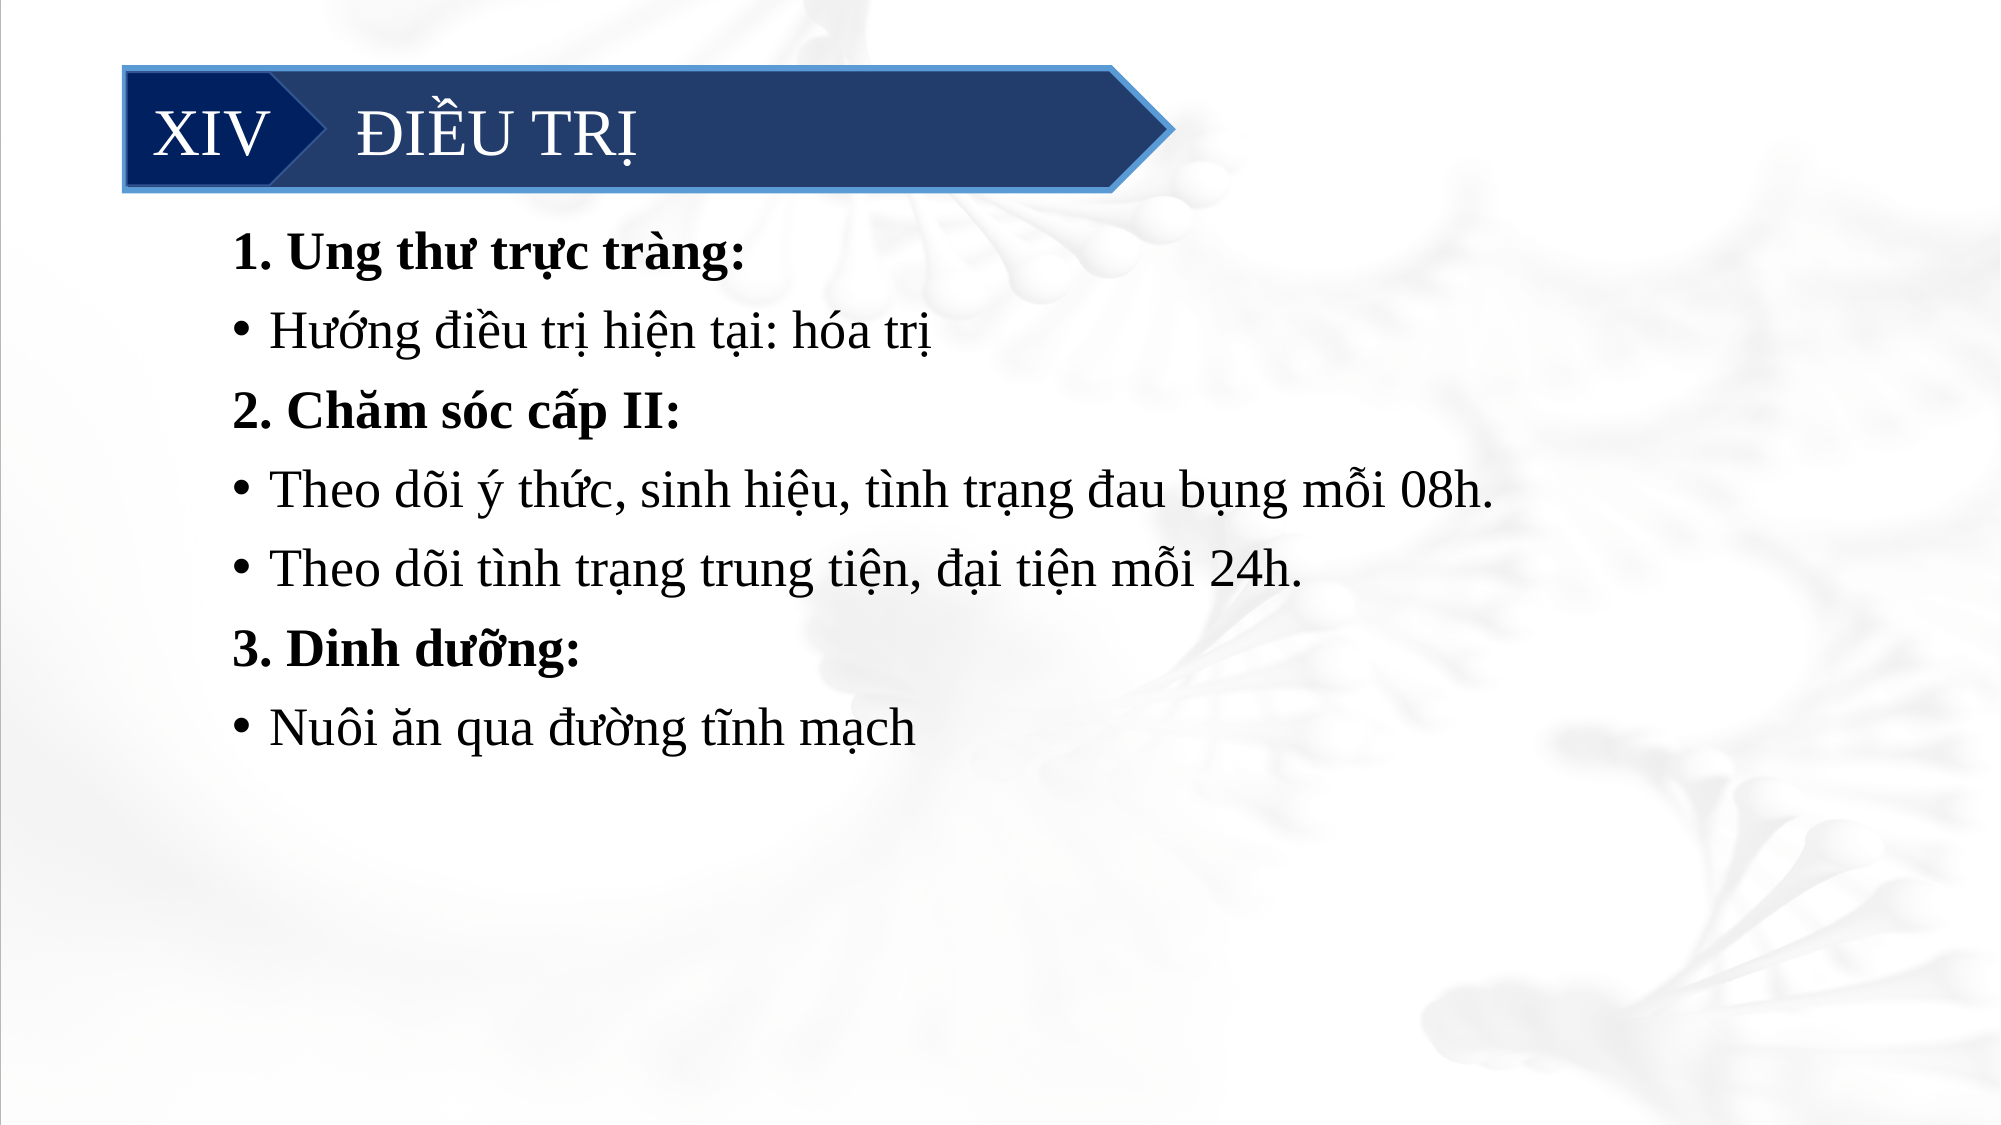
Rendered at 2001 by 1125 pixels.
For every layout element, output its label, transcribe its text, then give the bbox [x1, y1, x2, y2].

text_box 1. Ung thư trực tràng: Hướng điều trị hiện tại: hóa trị 2. Chăm sóc cấp II: Theo dõi ý thức, sinh hiệu, tình trạng đau bụng mỗi 08h. Theo dõi tình trạng trung tiện, đại tiện mỗi 24h. 3. Dinh dưỡng: Nuôi ăn qua đường tĩnh mạch [217, 215, 1943, 929]
text_box XIV [125, 71, 328, 187]
text_box ĐIỀU TRỊ [123, 67, 1173, 192]
